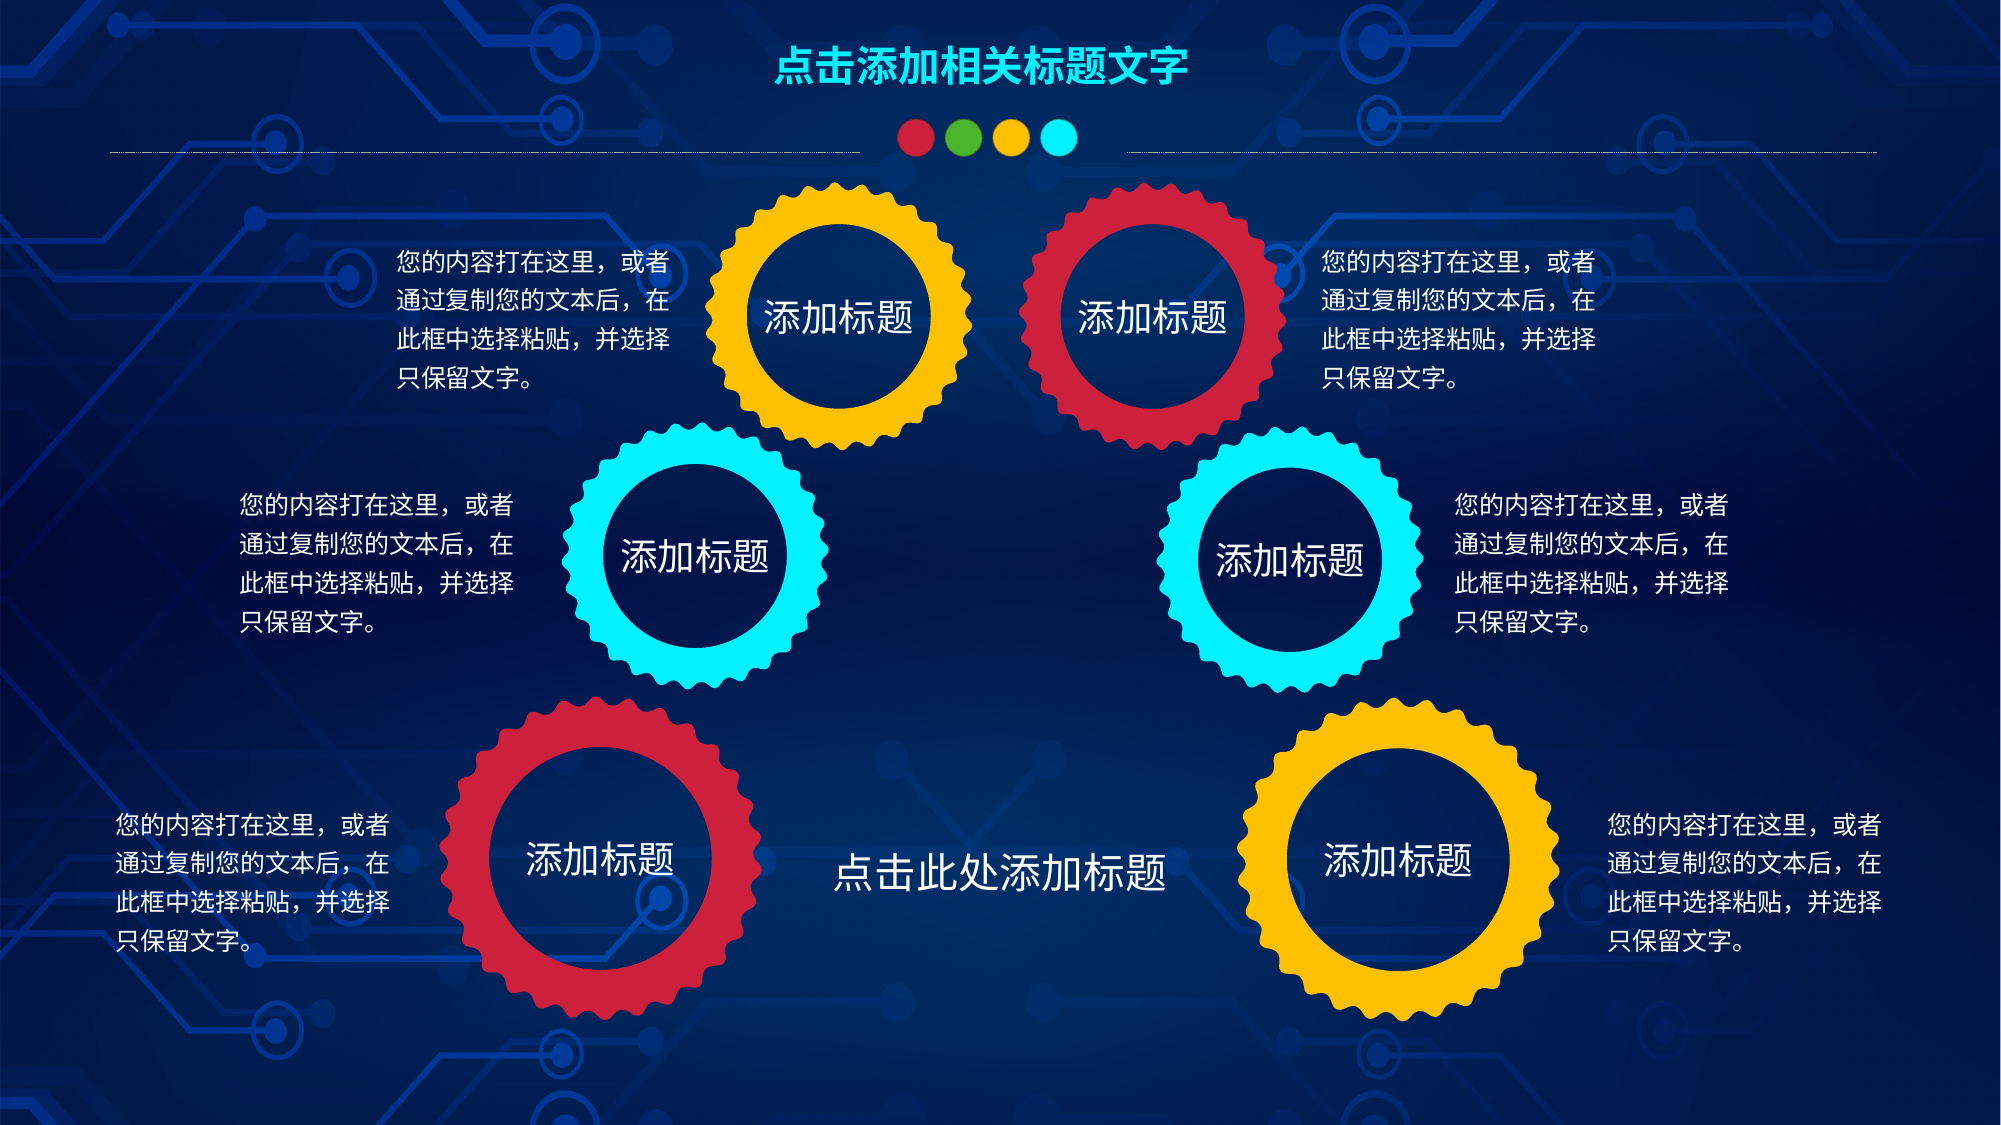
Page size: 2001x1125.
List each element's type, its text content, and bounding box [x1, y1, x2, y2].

text_box [1156, 426, 1424, 693]
text_box 您的内容打在这里，或者通过复制您的文本后，在此框中选择粘贴，并选择只保留文字。 [1593, 792, 1917, 964]
text_box [705, 182, 973, 451]
text_box 添加标题 [510, 828, 691, 888]
text_box 您的内容打在这里，或者通过复制您的文本后，在此框中选择粘贴，并选择只保留文字。 [224, 473, 548, 644]
text_box 您的内容打在这里，或者通过复制您的文本后，在此框中选择粘贴，并选择只保留文字。 [381, 229, 705, 401]
text_box 添加标题 [605, 525, 786, 586]
text_box [1018, 182, 1287, 451]
text_box 点击添加相关标题文字 [757, 31, 1261, 94]
text_box 您的内容打在这里，或者通过复制您的文本后，在此框中选择粘贴，并选择只保留文字。 [100, 792, 424, 964]
text_box [561, 422, 829, 690]
text_box 添加标题 [1062, 286, 1243, 347]
text_box [1236, 697, 1560, 1022]
text_box 您的内容打在这里，或者通过复制您的文本后，在此框中选择粘贴，并选择只保留文字。 [1306, 229, 1630, 401]
text_box 您的内容打在这里，或者通过复制您的文本后，在此框中选择粘贴，并选择只保留文字。 [1439, 473, 1763, 644]
text_box 添加标题 [1308, 829, 1489, 890]
text_box 添加标题 [1200, 529, 1380, 590]
picture [0, 0, 2001, 1125]
text_box [439, 696, 762, 1021]
text_box 添加标题 [748, 286, 929, 347]
text_box 点击此处添加标题 [810, 814, 1189, 905]
